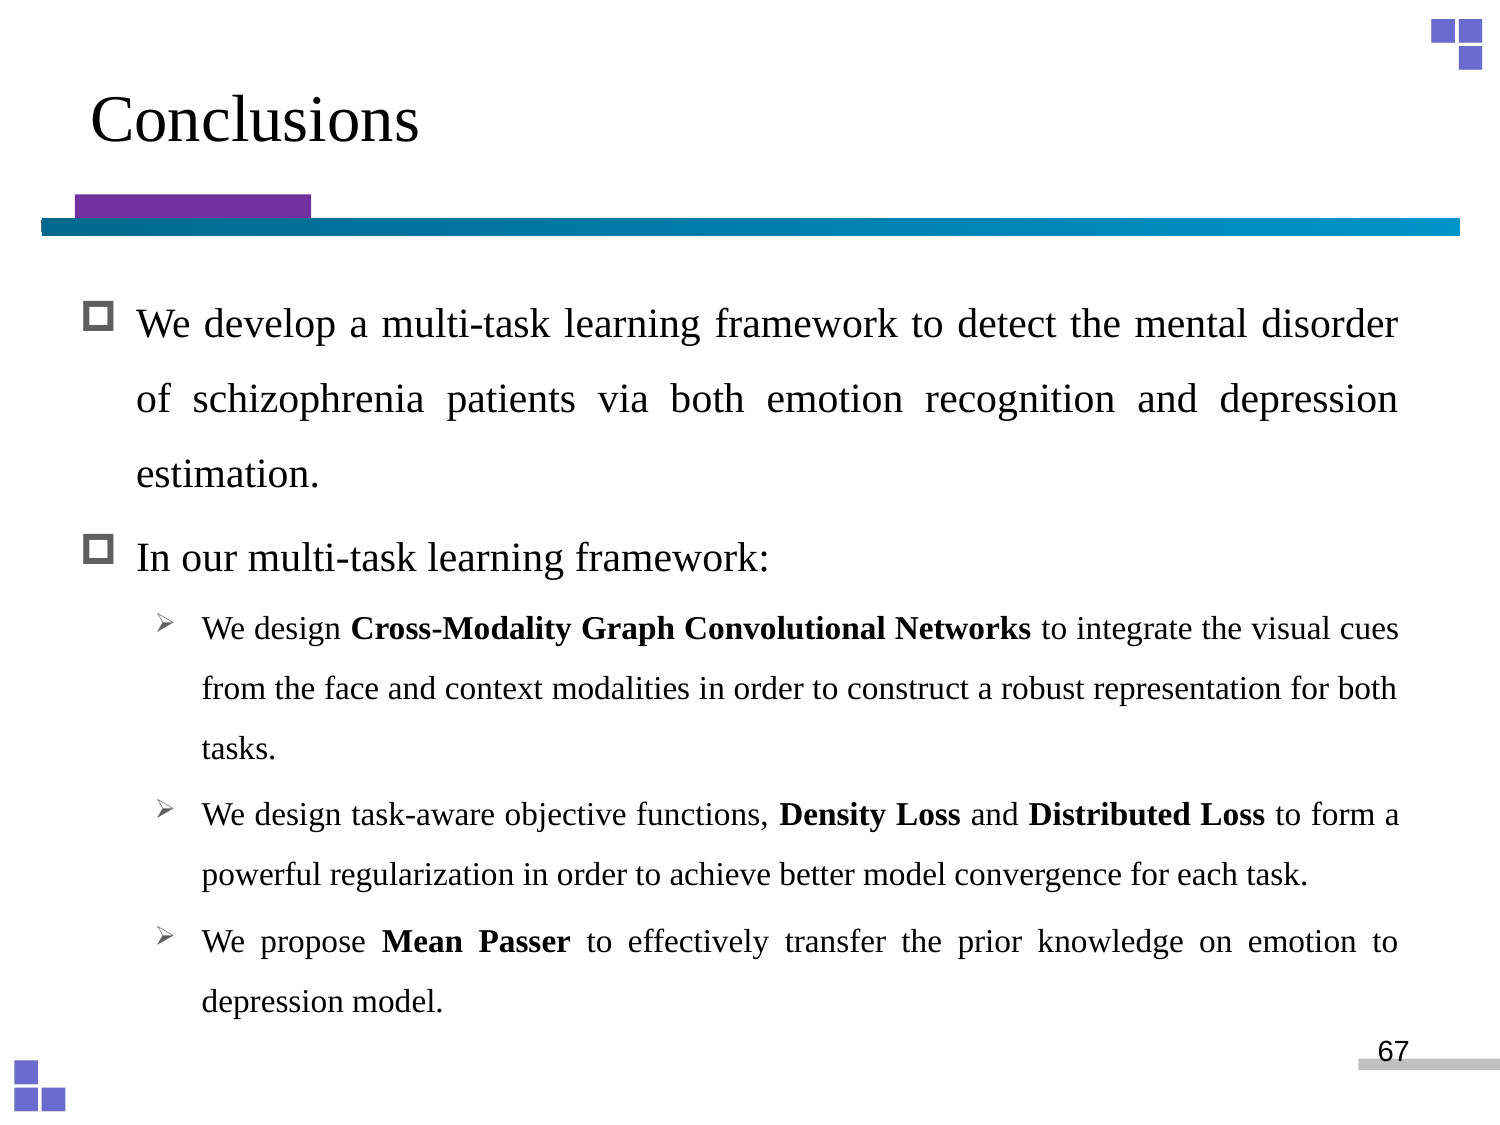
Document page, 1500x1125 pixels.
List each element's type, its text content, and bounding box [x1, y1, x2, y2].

slide_number 67 [1074, 1024, 1425, 1103]
list We develop a multi-task learning framework to detect the mental disorder of schizophrenia patients via both emotion recognition and depression estimation. In our multi-task learning framework: We design Cross-Modality Graph Convolutional Networks to integrate the visual cues from the face and context modalities in order to construct a robust representation for both tasks. We design task-aware objective functions, Density Loss and Distributed Loss to form a powerful regularization in order to achieve better model convergence for each task. We propose Mean Passer to effectively transfer the prior knowledge on emotion to depression model. [64, 263, 1415, 1083]
title Conclusions [75, 20, 1425, 209]
